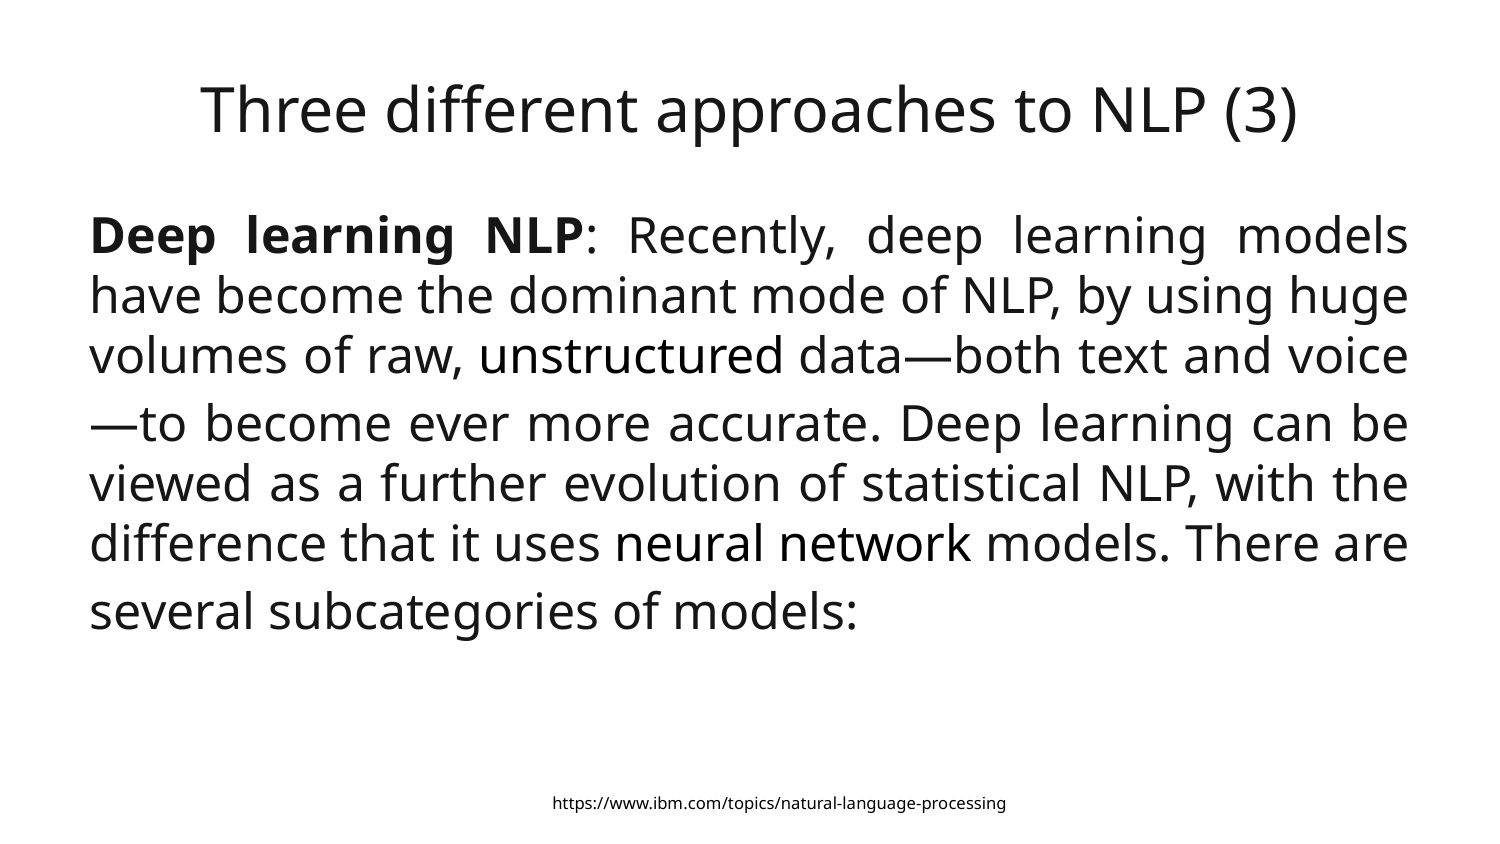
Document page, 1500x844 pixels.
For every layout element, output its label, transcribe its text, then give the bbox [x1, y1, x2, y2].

text_box Deep learning NLP: Recently, deep learning models have become the dominant mode of NLP, by using huge volumes of raw, unstructured data—both text and voice—to become ever more accurate. Deep learning can be viewed as a further evolution of statistical NLP, with the difference that it uses neural network models. There are several subcategories of models: [74, 195, 1425, 647]
text_box https://www.ibm.com/topics/natural-language-processing [205, 785, 1355, 820]
title Three different approaches to NLP (3) [75, 67, 1425, 147]
